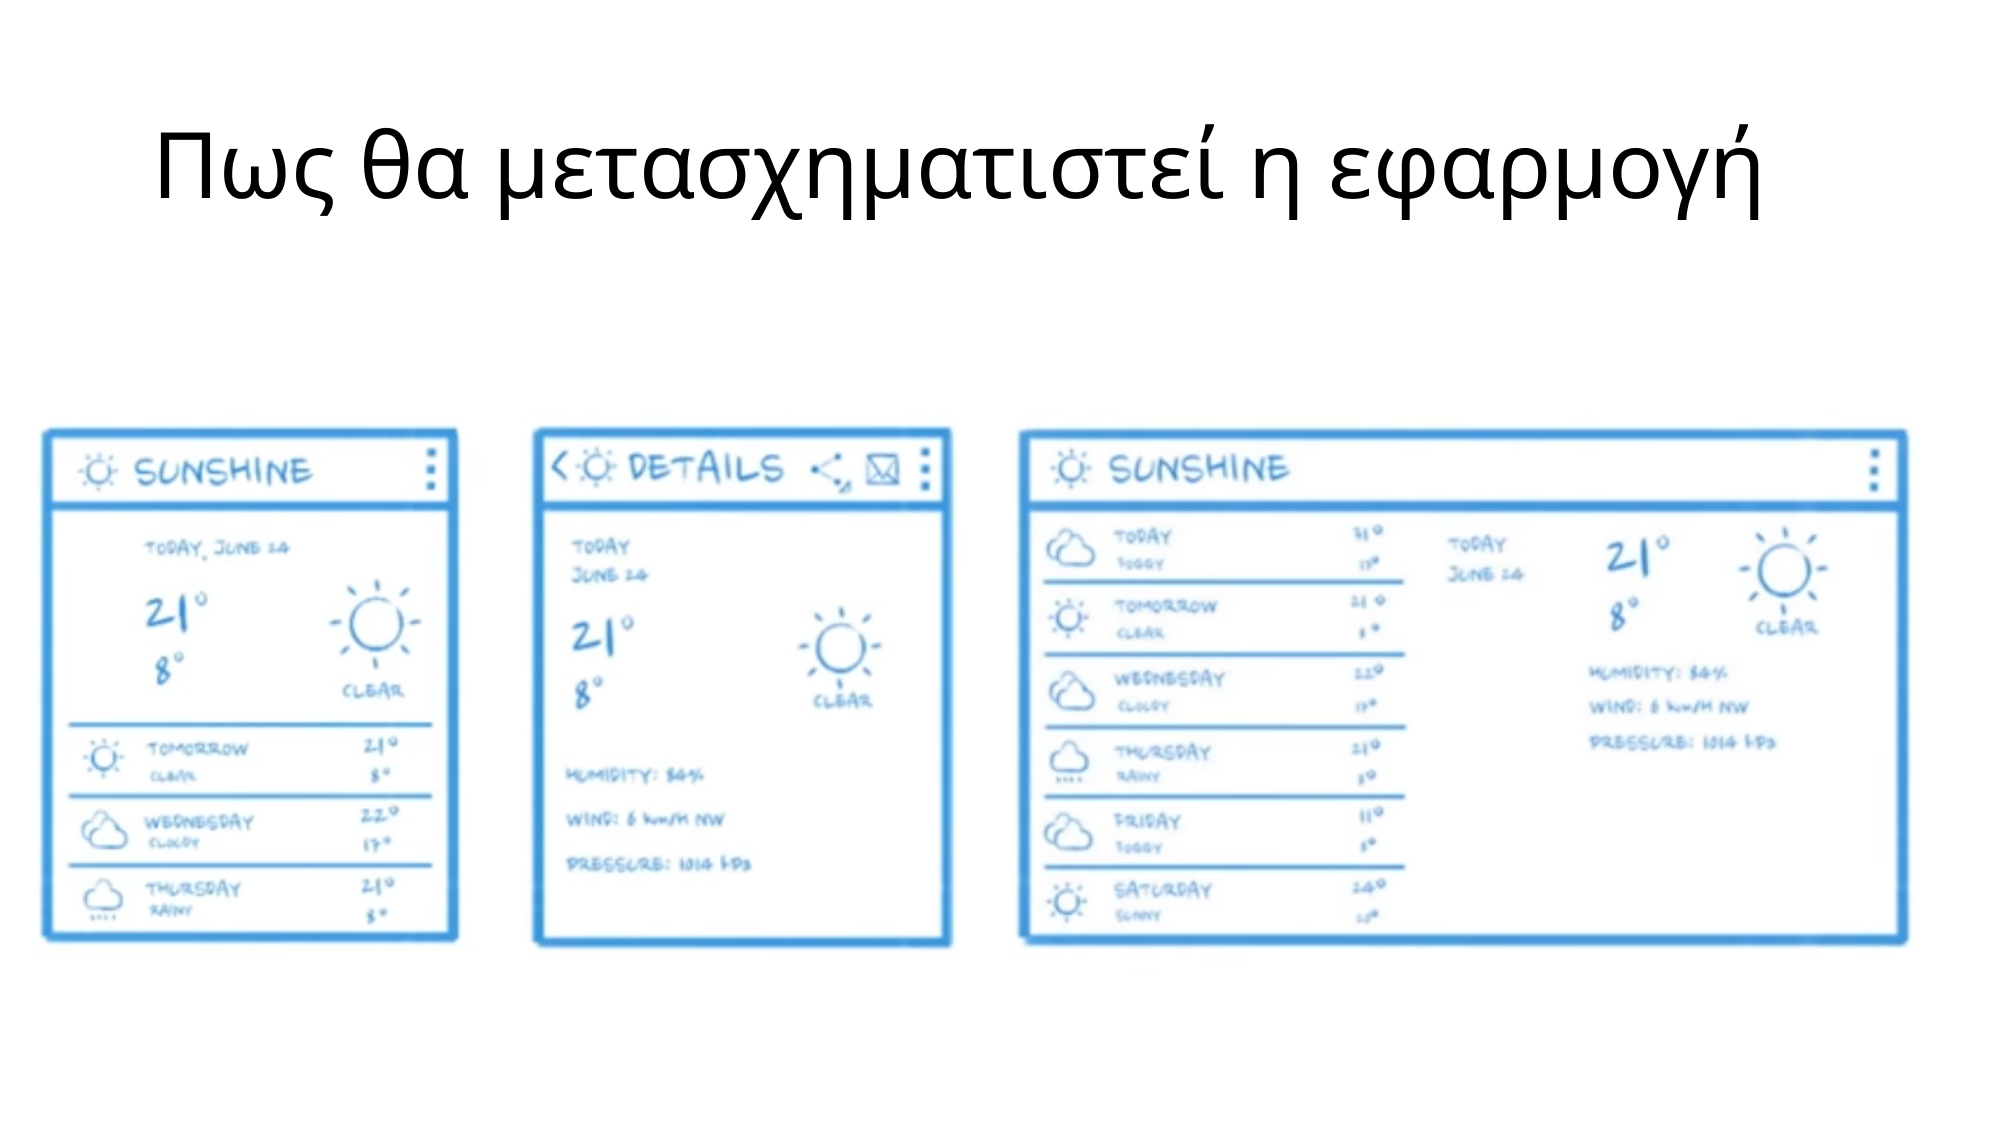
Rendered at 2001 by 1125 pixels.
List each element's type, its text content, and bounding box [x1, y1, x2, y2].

picture [14, 380, 1986, 1048]
title Πως θα μετασχηματιστεί η εφαρμογή [137, 59, 1863, 278]
